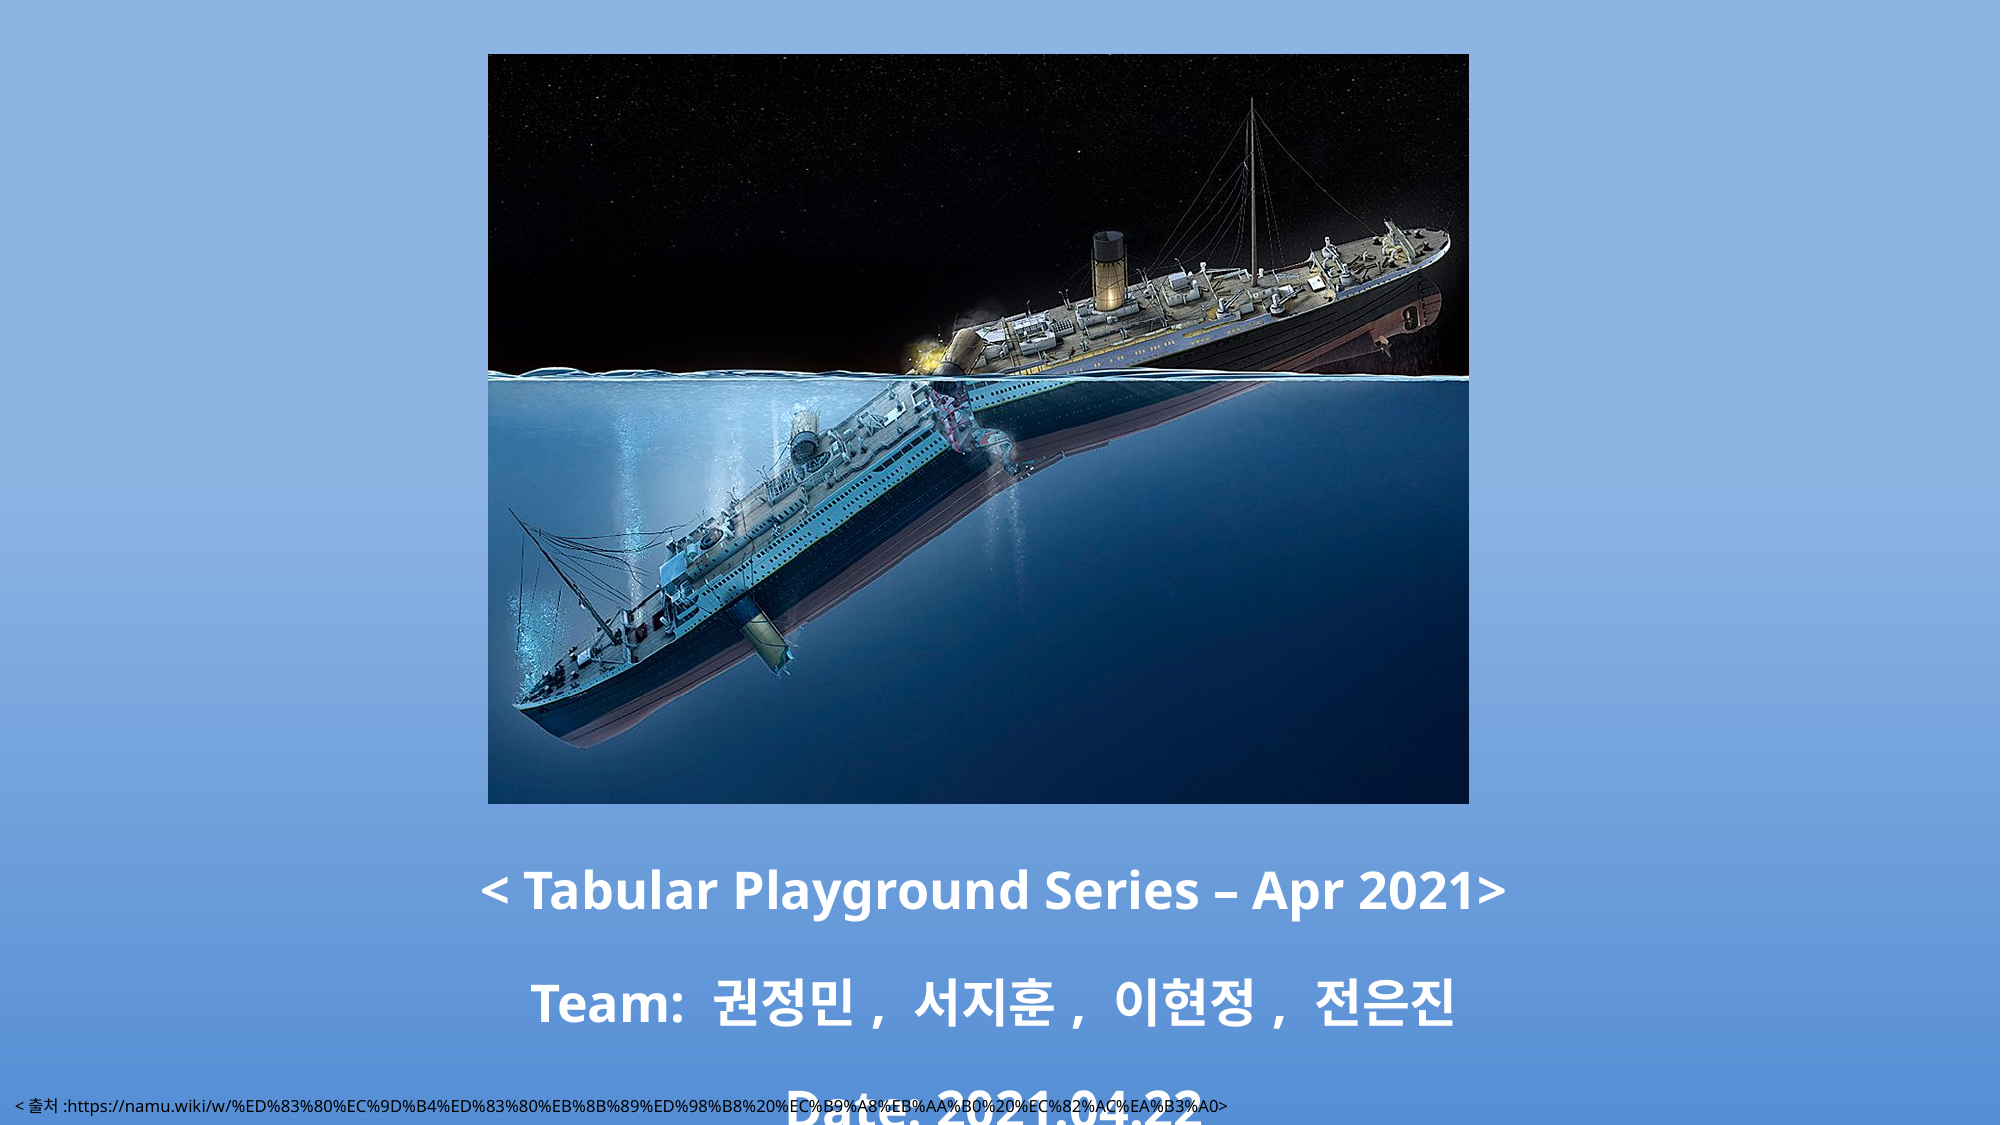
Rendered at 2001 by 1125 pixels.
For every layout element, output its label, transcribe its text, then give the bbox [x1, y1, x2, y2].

picture [488, 54, 1469, 804]
text_box <출처:https://namu.wiki/w/%ED%83%80%EC%9D%B4%ED%83%80%EB%8B%89%ED%98%B8%20%EC%B9%A8%EB%AA%B0%20%EC%82%AC%EA%B3%A0> [0, 1088, 1544, 1123]
table_header < Tabular Playground Series – Apr 2021> Team: 권정민, 서지훈, 이현정, 전은진 Date: 2021.04.22 [317, 804, 1671, 1125]
